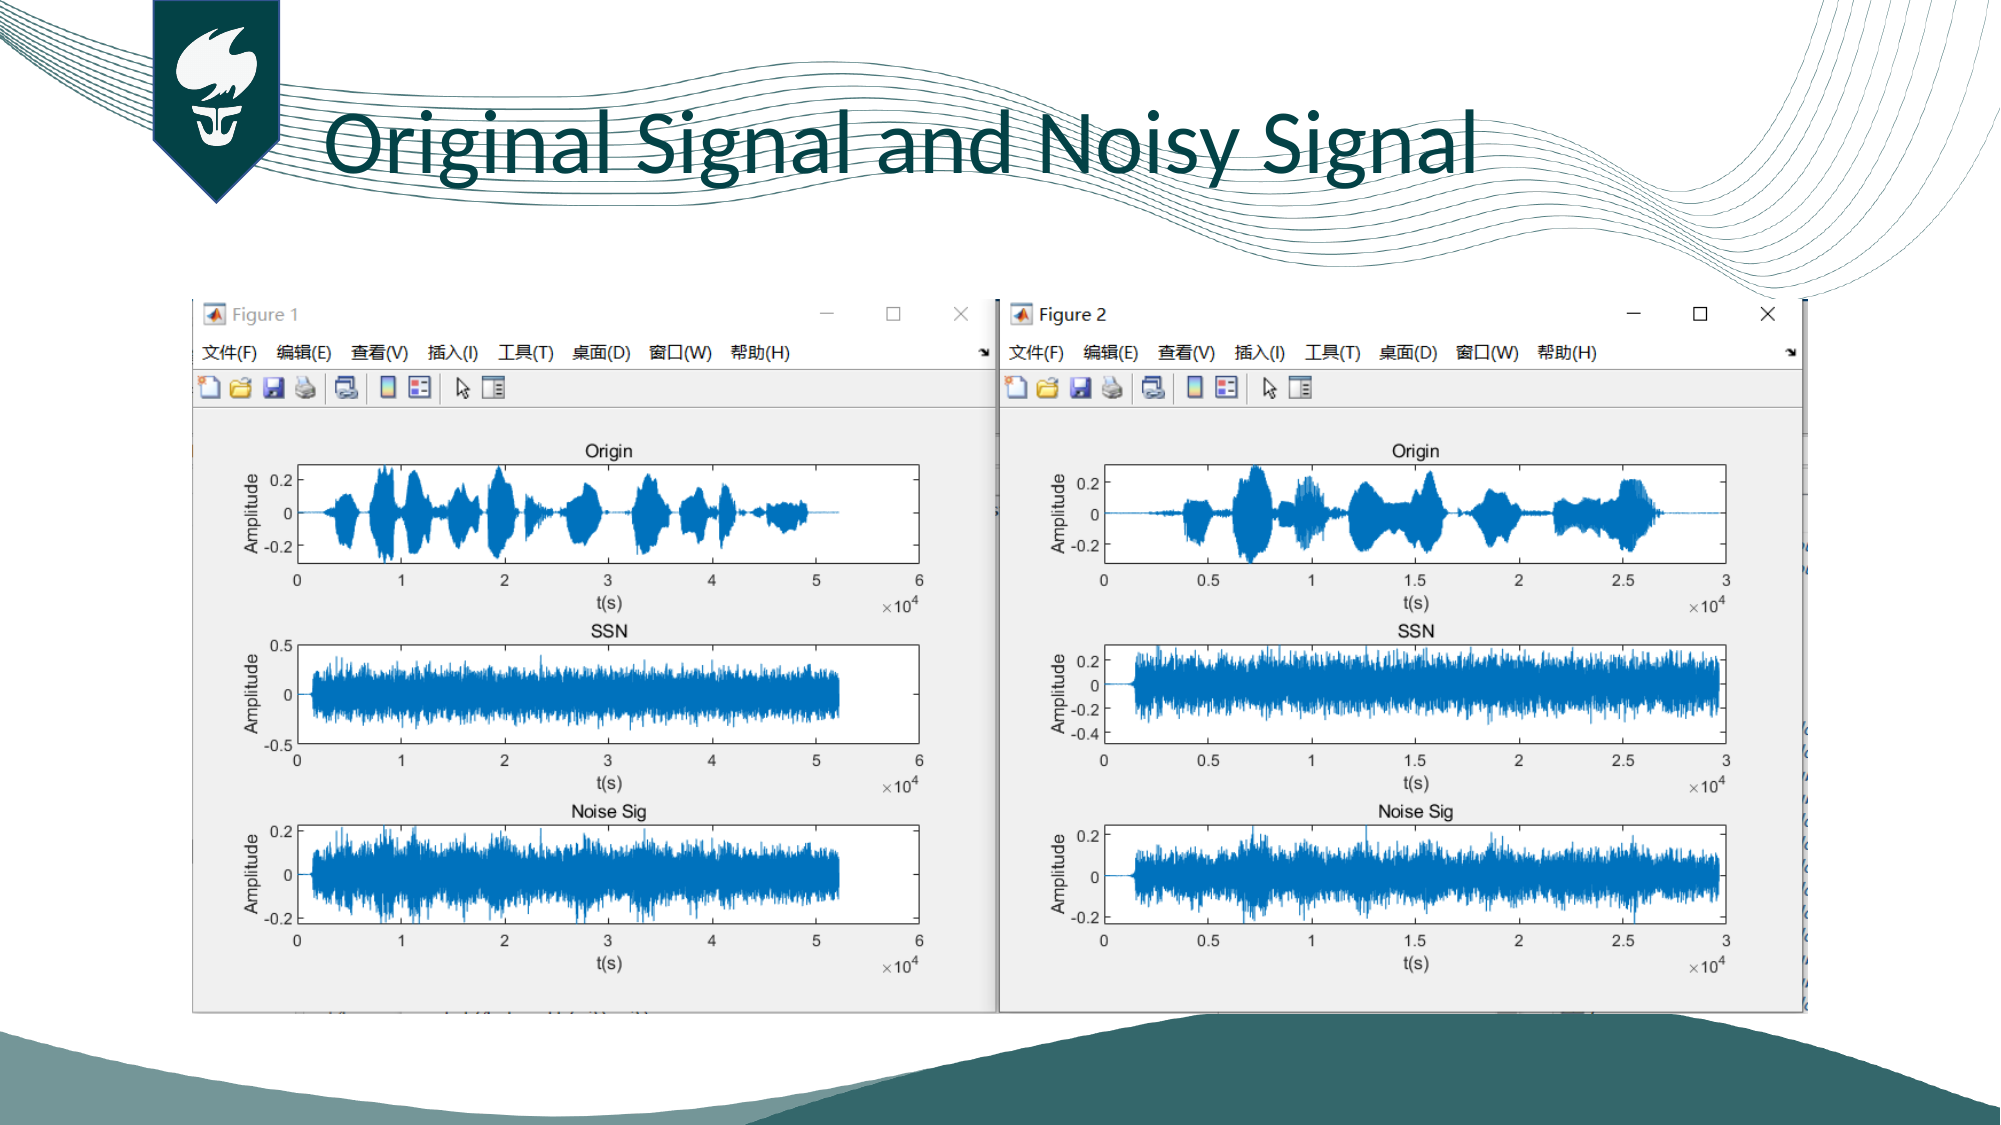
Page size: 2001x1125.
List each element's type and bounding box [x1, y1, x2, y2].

picture [0, 0, 2000, 300]
list [192, 299, 1808, 1014]
picture [0, 994, 2000, 1125]
